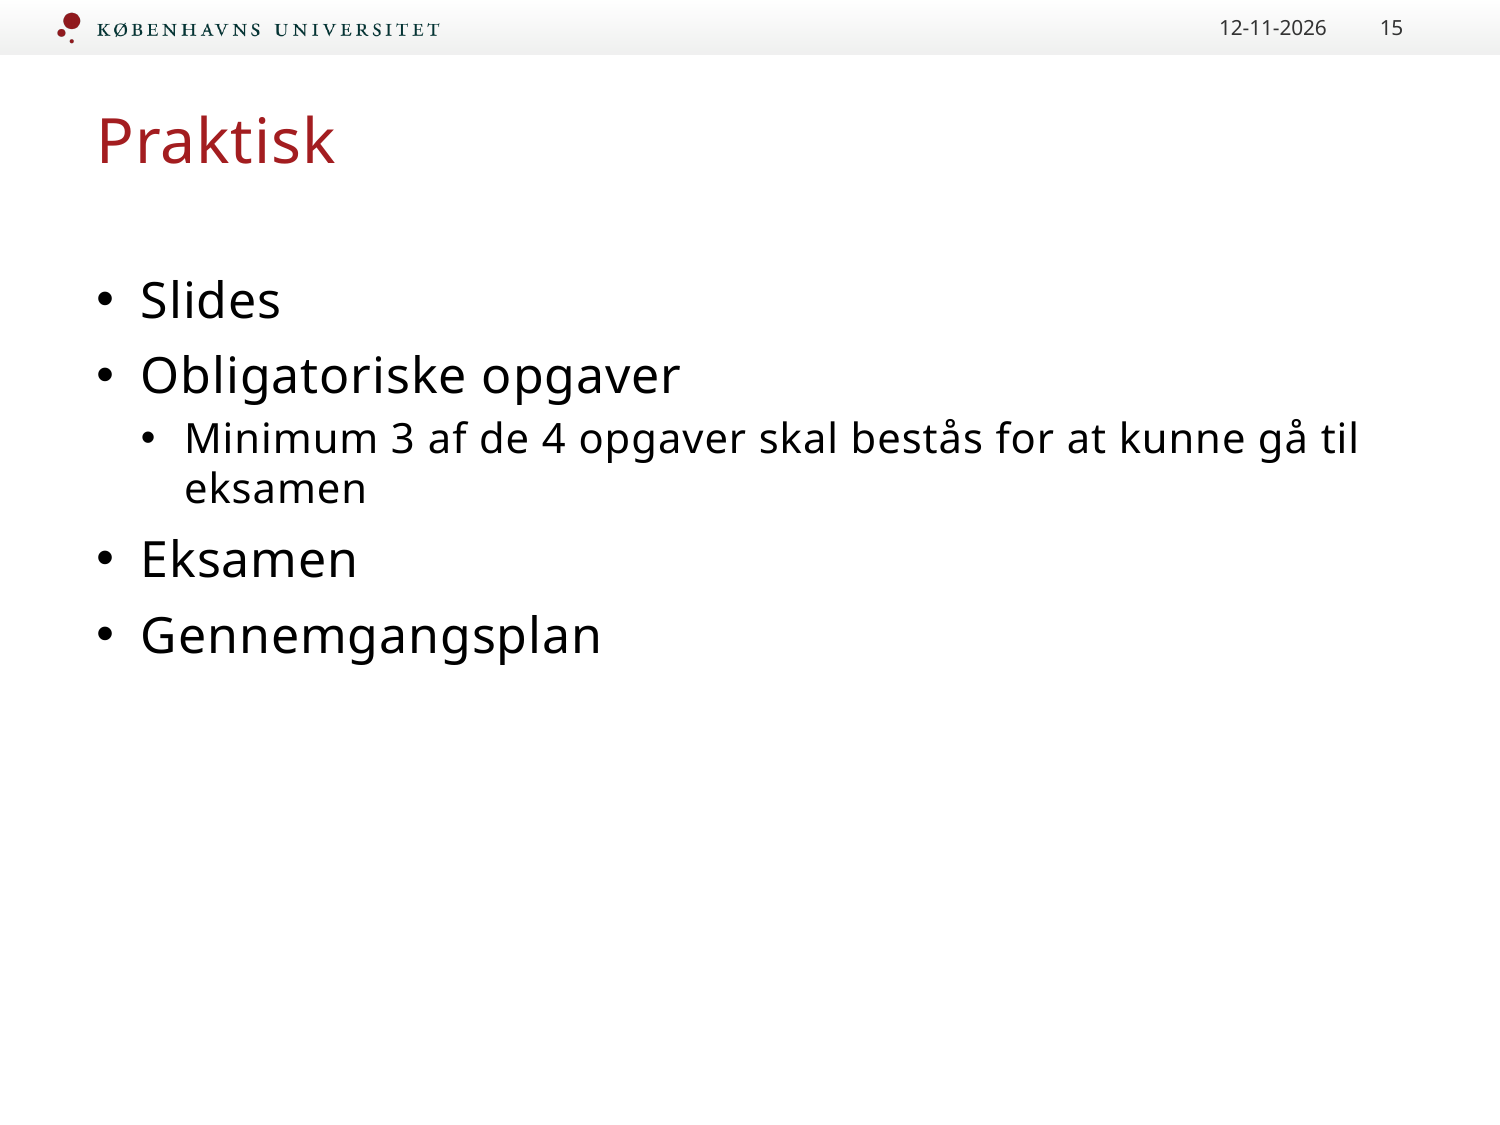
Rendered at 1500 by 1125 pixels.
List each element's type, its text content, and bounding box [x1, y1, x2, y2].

title Praktisk [96, 101, 1404, 244]
slide_number 15 [1341, 14, 1404, 43]
picture [91, 15, 476, 42]
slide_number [1193, 14, 1327, 43]
list Slides Obligatoriske opgaver Minimum 3 af de 4 opgaver skal bestås for at kunne gå til eksamen Eksamen Gennemgangsplan [96, 268, 1404, 1034]
